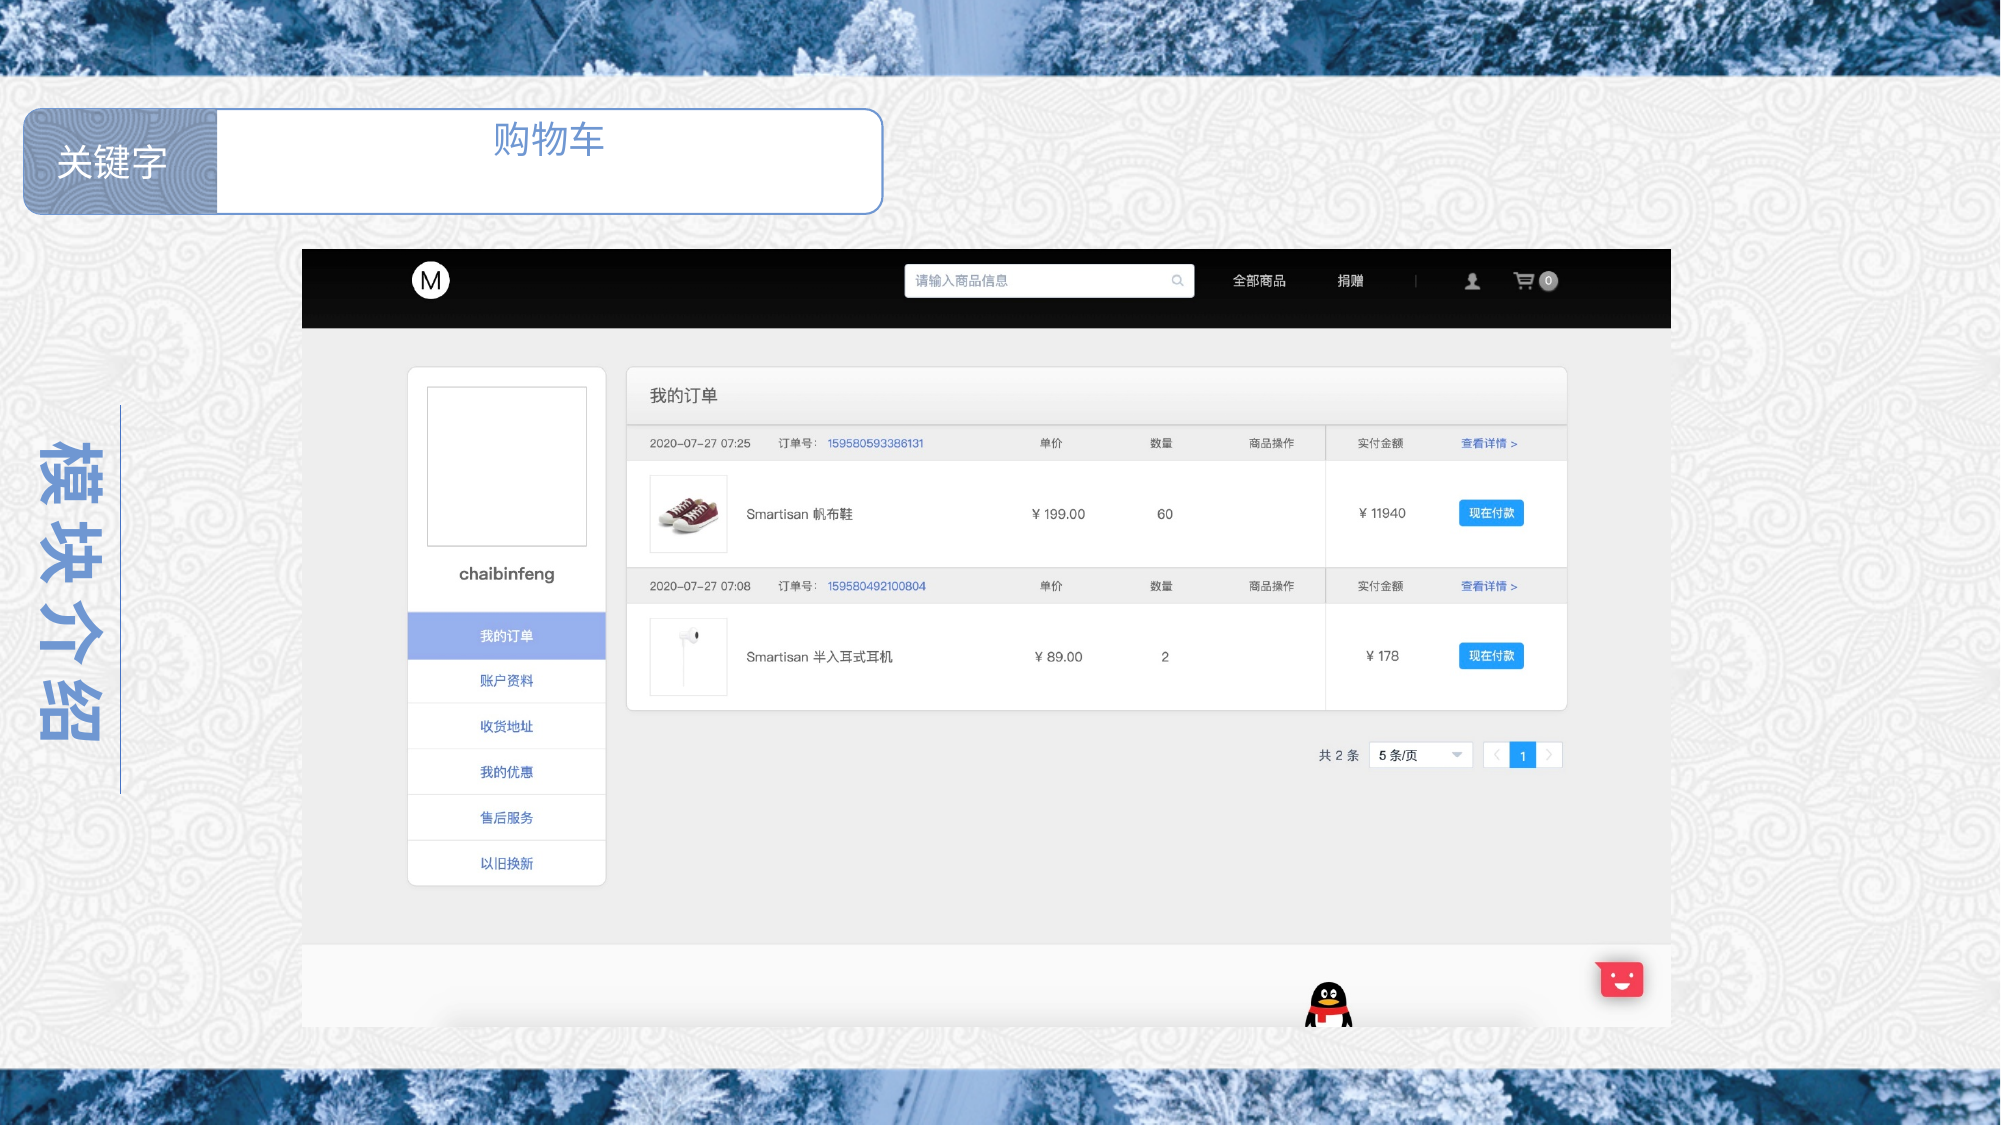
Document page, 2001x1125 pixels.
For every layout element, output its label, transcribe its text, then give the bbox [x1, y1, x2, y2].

text_box 模块介绍 [0, 426, 121, 851]
text_box [36, 122, 884, 215]
picture [0, 0, 2001, 1125]
text_box 购物车 [218, 109, 883, 169]
